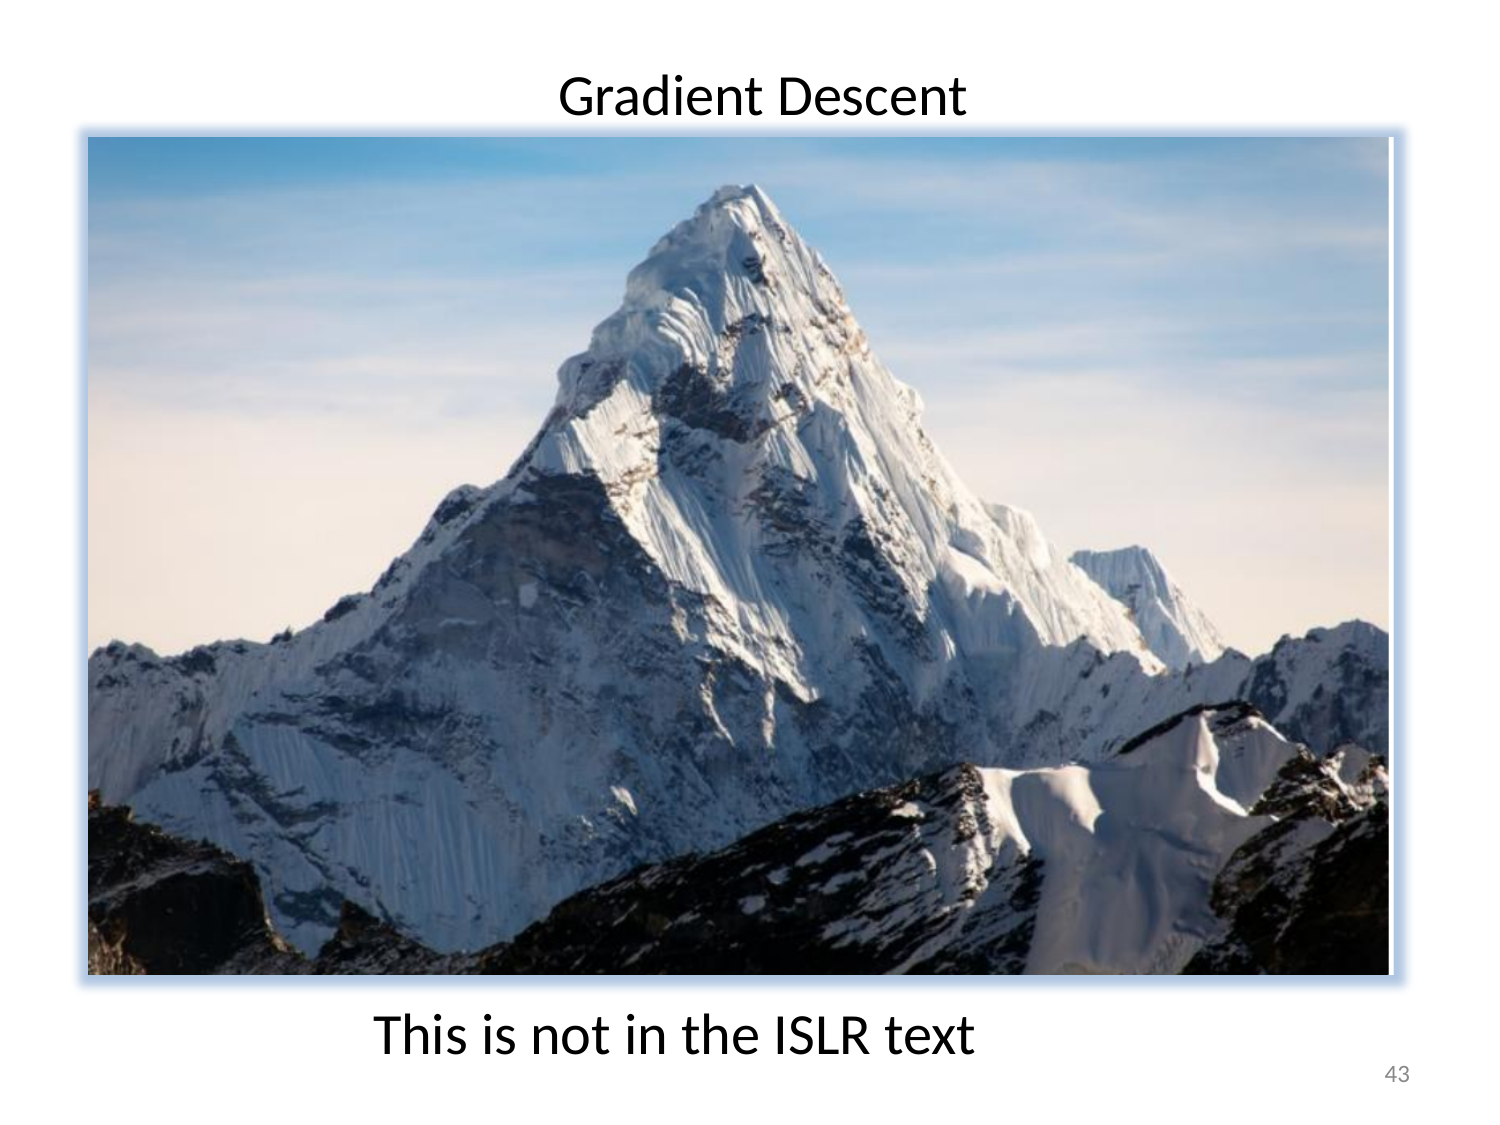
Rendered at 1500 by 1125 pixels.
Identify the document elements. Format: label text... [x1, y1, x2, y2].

picture [87, 137, 1394, 976]
text_box This is not in the ISLR text [0, 960, 1350, 1103]
title Gradient Descent [88, 21, 1439, 164]
slide_number 43 [1350, 1042, 1425, 1103]
